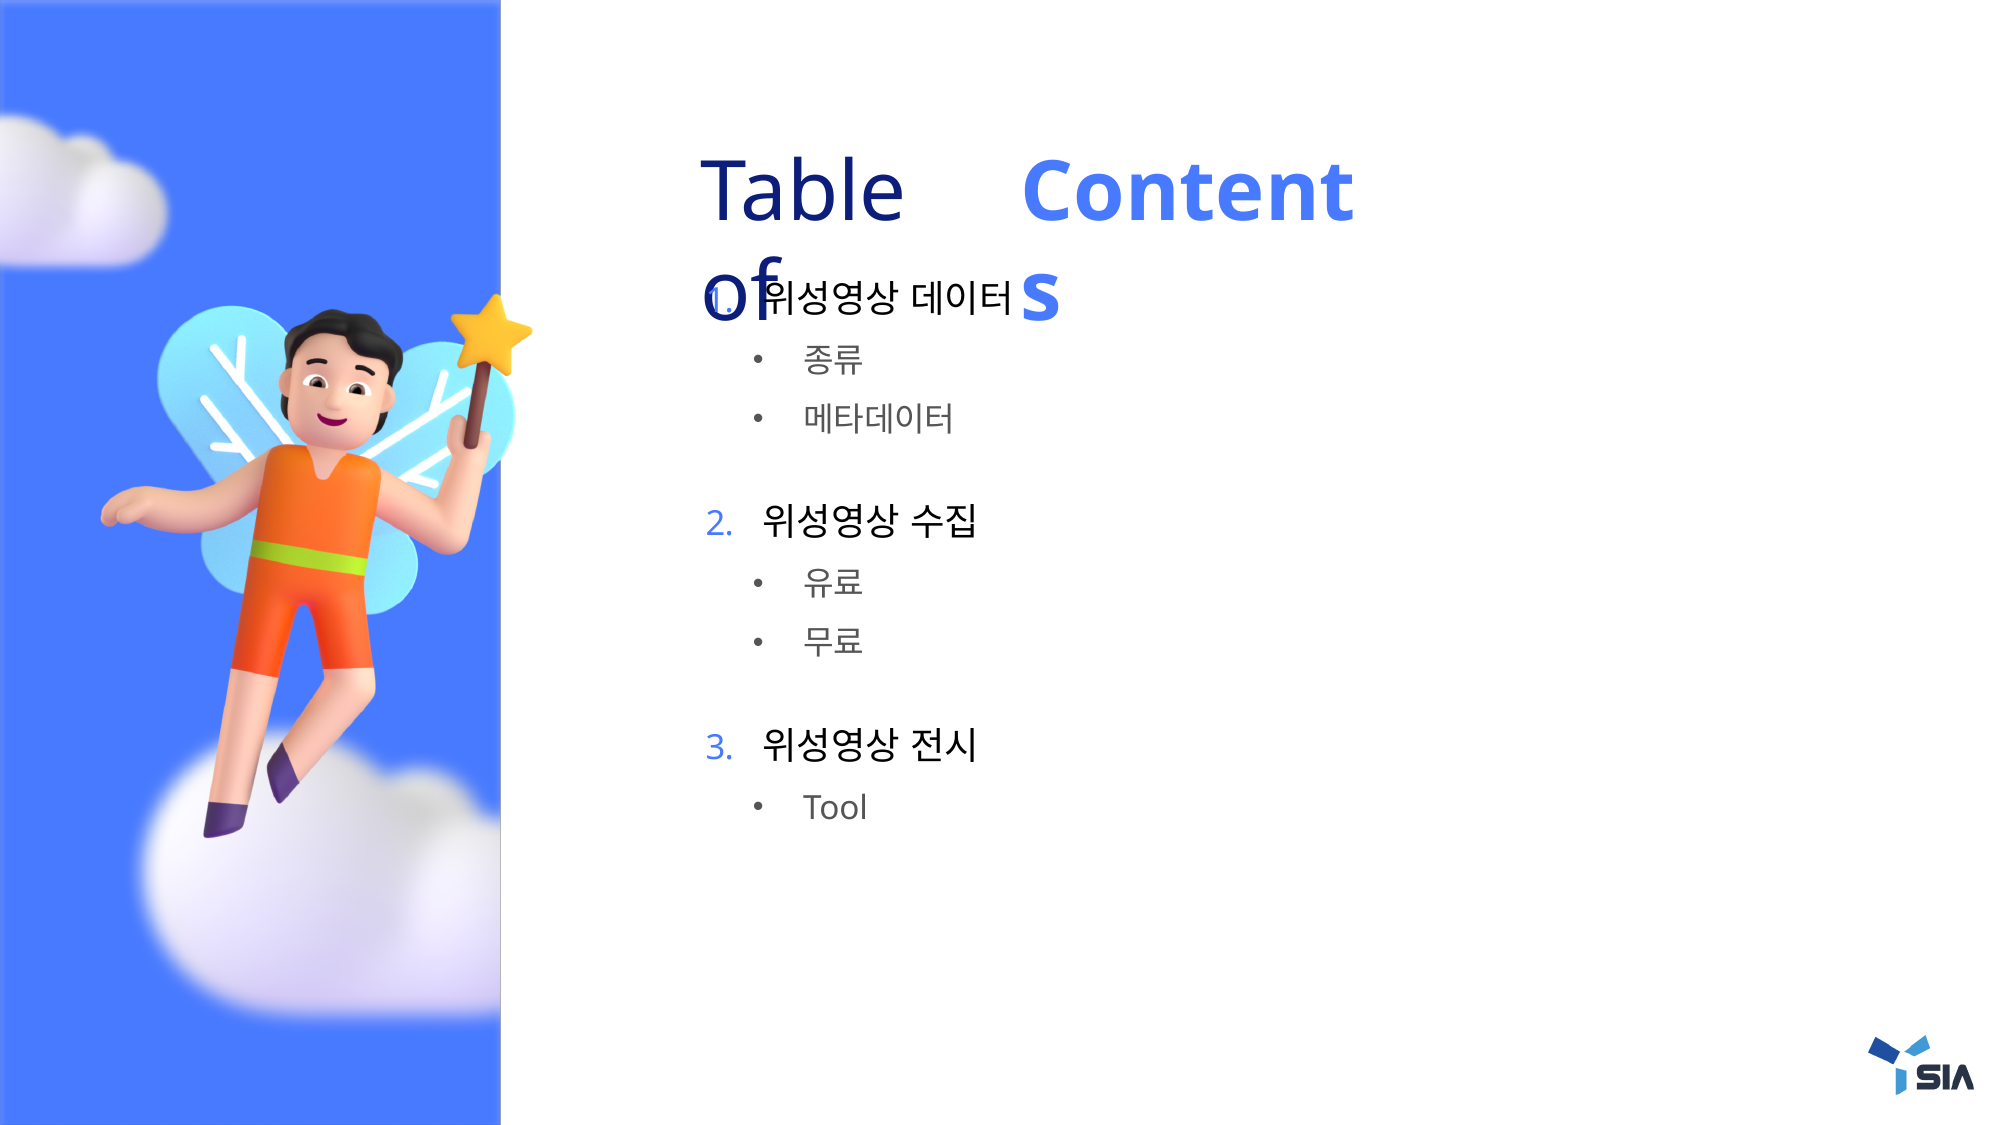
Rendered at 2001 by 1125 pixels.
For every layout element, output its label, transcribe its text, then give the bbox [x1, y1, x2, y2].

picture [1868, 1035, 1974, 1095]
picture [0, 0, 685, 1125]
list 위성영상 데이터 종류 메타데이터 위성영상 수집 유료 무료 위성영상 전시 Tool [684, 267, 1903, 926]
